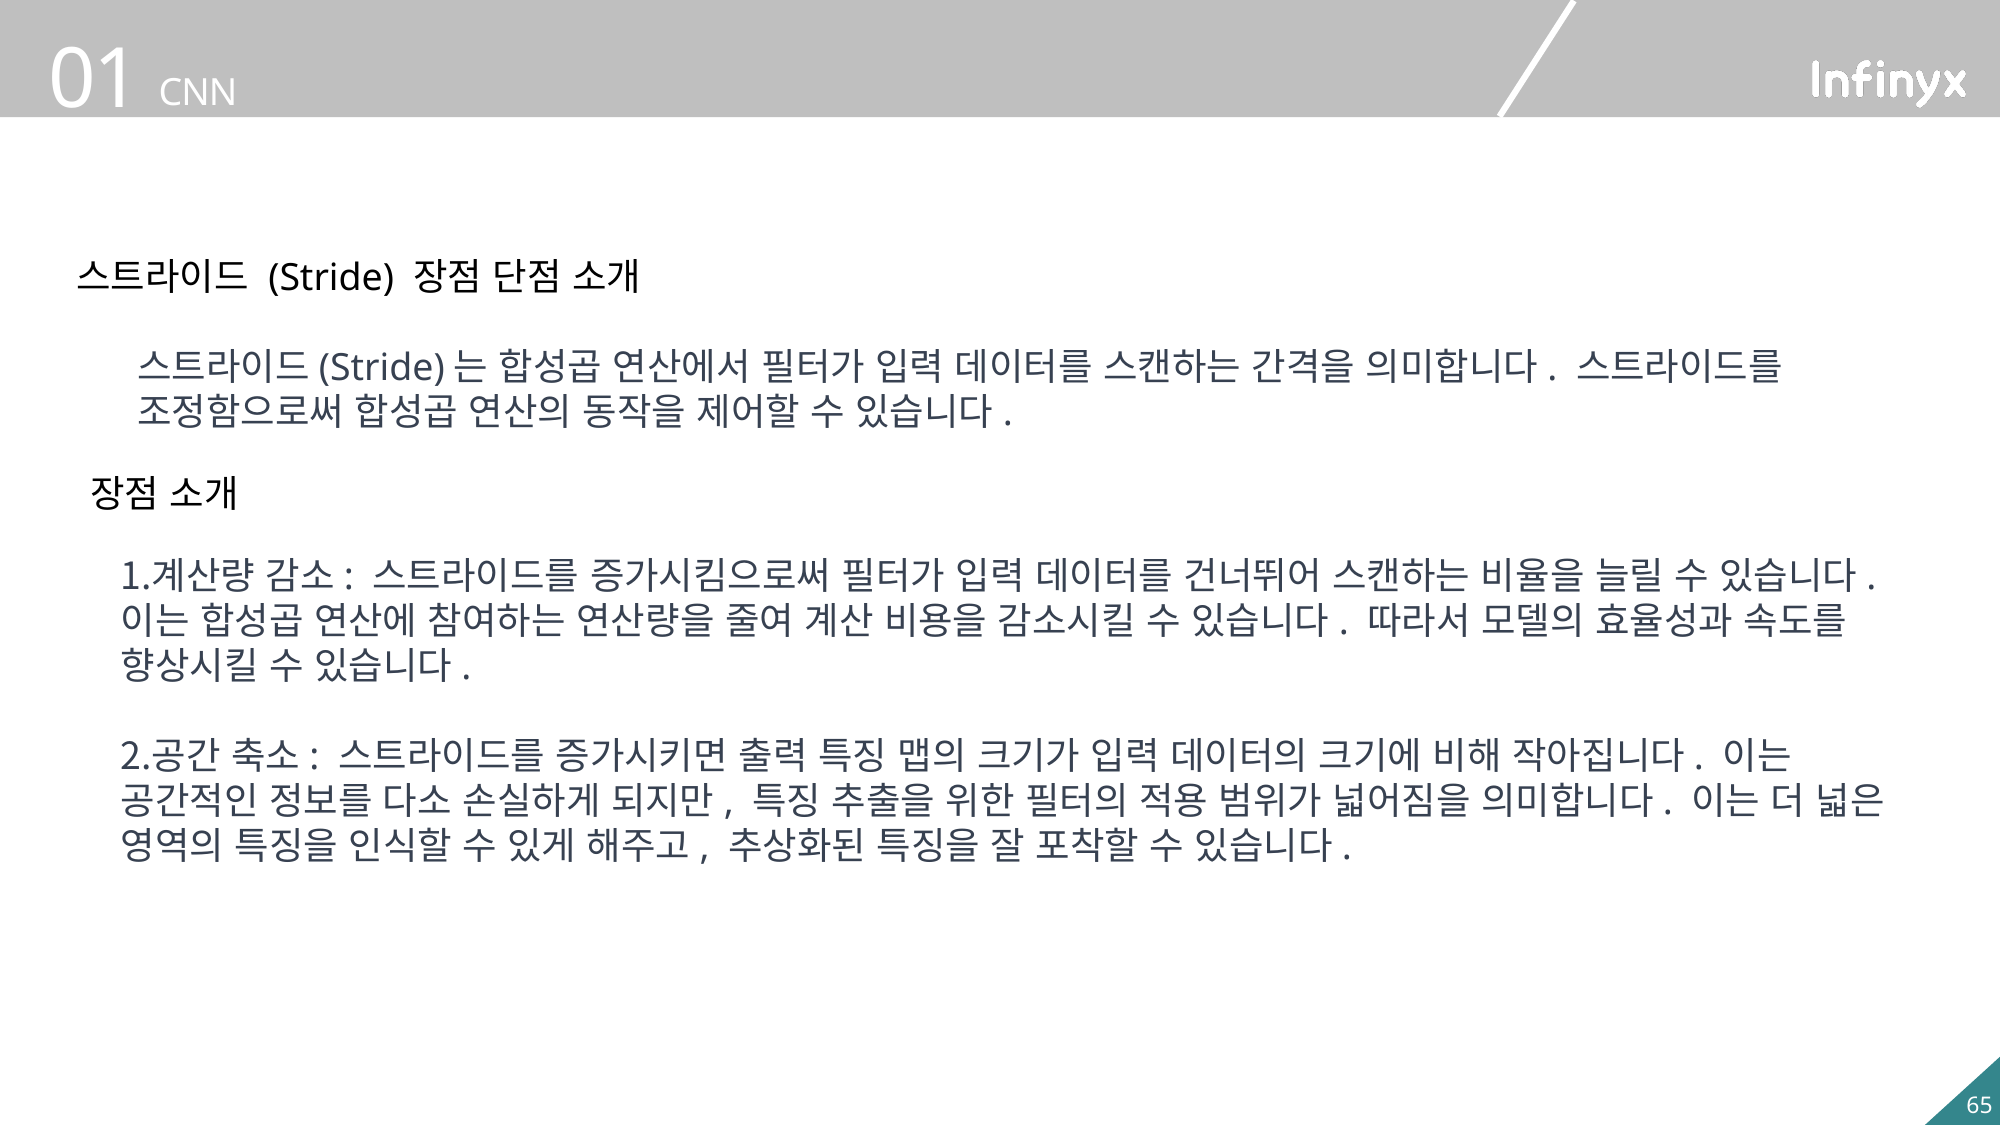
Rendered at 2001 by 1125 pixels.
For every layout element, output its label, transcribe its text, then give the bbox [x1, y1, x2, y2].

picture [1812, 60, 1966, 108]
text_box 스트라이드 (Stride) 장점 단점 소개 [61, 246, 1067, 306]
text_box 계산량 감소: 스트라이드를 증가시킴으로써 필터가 입력 데이터를 건너뛰어 스캔하는 비율을 늘릴 수 있습니다. 이는 합성곱 연산에 참여하는 연산량을 줄여 계산 비용을 감소시킬 수 있습니다. 따라서 모델의 효율성과 속도를 향상시킬 수 있습니다. 공간 축소: 스트라이드를 증가시키면 출력 특징 맵의 크기가 입력 데이터의 크기에 비해 작아집니다. 이는 공간적인 정보를 다소 손실하게 되지만, 특징 추출을 위한 필터의 적용 범위가 넓어짐을 의미합니다. 이는 더 넓은 영역의 특징을 인식할 수 있게 해주고, 추상화된 특징을 잘 포착할 수 있습니다. [105, 544, 1919, 875]
text_box 스트라이드(Stride)는 합성곱 연산에서 필터가 입력 데이터를 스캔하는 간격을 의미합니다. 스트라이드를 조정함으로써 합성곱 연산의 동작을 제어할 수 있습니다. [122, 335, 1919, 441]
text_box 장점 소개 [75, 462, 1081, 523]
